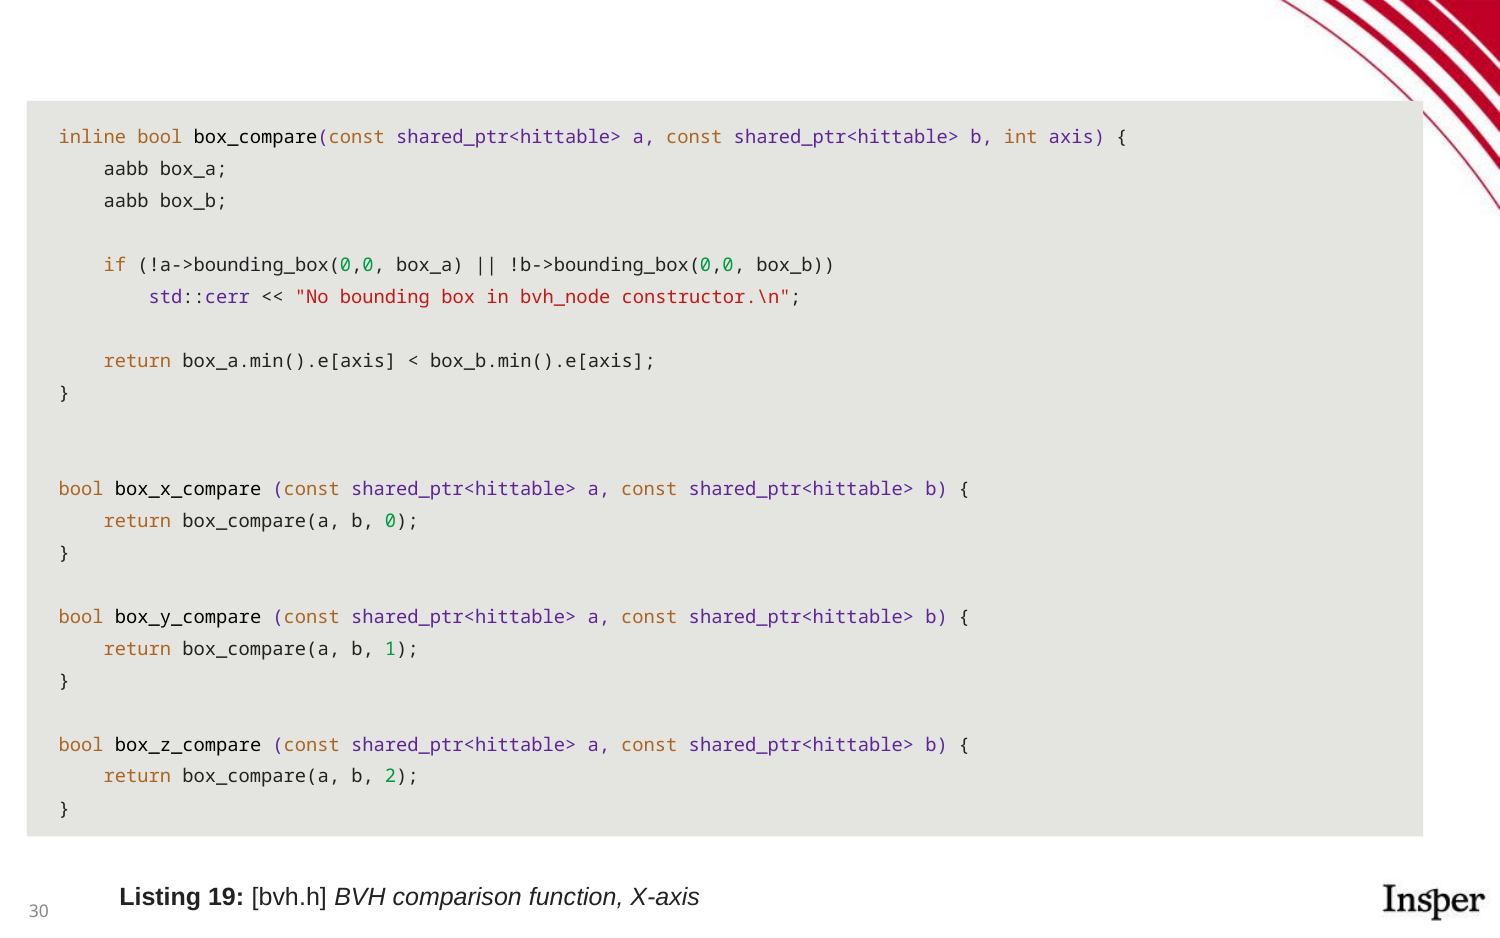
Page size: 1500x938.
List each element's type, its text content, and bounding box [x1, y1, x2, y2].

text_box Listing 19: [bvh.h] BVH comparison function, X-axis [104, 861, 1376, 926]
picture [249, 0, 1500, 938]
text_box inline bool box_compare(const shared_ptr<hittable> a, const shared_ptr<hittable> b, int axis) { aabb box_a; aabb box_b; if (!a->bounding_box(0,0, box_a) || !b->bounding_box(0,0, box_b)) std::cerr << "No bounding box in bvh_node constructor.\n"; return box_a.min().e[axis] < box_b.min().e[axis]; } bool box_x_compare (const shared_ptr<hittable> a, const shared_ptr<hittable> b) { return box_compare(a, b, 0); } bool box_y_compare (const shared_ptr<hittable> a, const shared_ptr<hittable> b) { return box_compare(a, b, 1); } bool box_z_compare (const shared_ptr<hittable> a, const shared_ptr<hittable> b) { return box_compare(a, b, 2); } [26, 100, 1424, 837]
slide_number ‹#› [0, 887, 78, 938]
